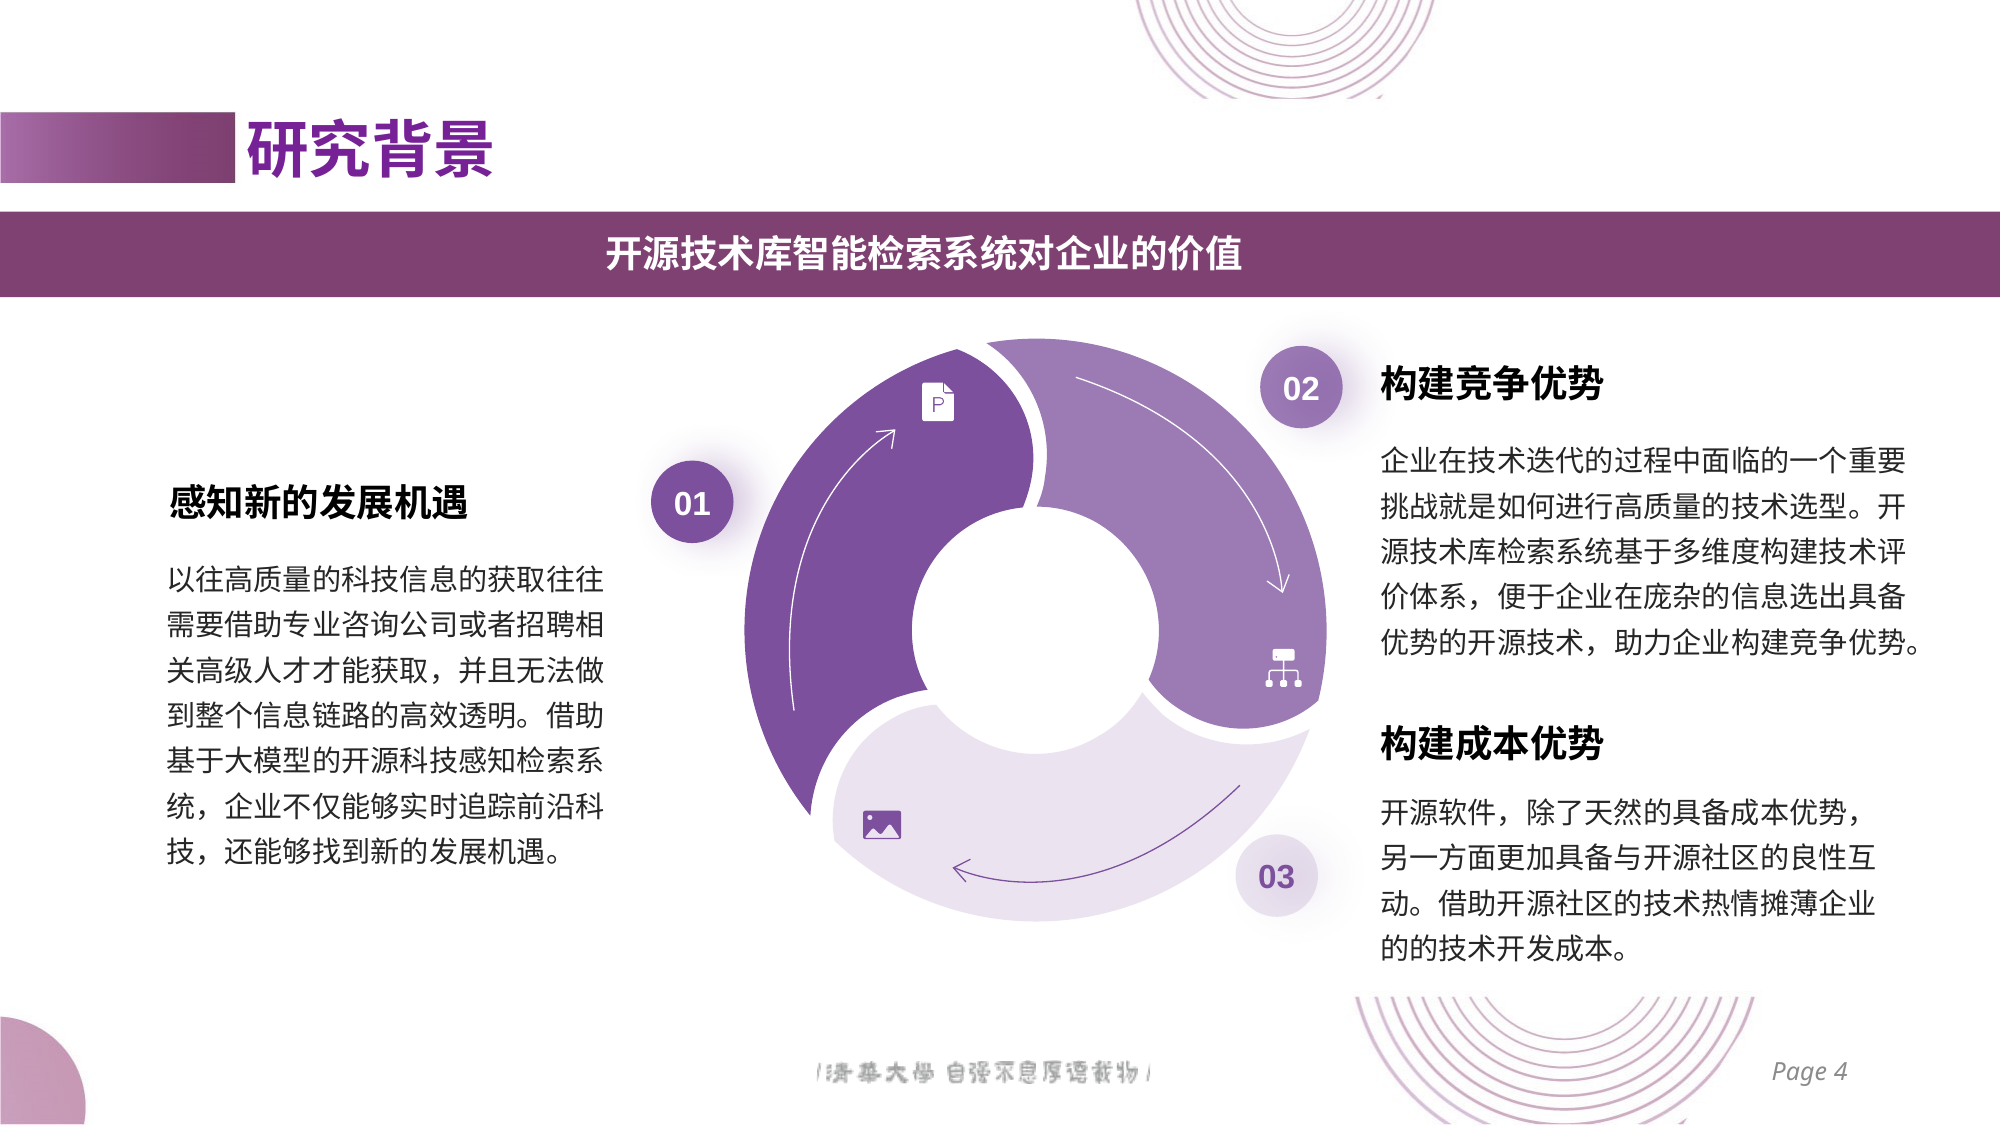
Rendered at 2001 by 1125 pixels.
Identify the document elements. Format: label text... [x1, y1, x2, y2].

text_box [986, 331, 1349, 739]
text_box [0, 211, 2000, 298]
slide_number Page 4 [1412, 1042, 1863, 1103]
text_box 构建竞争优势 [1361, 358, 1789, 407]
text_box 构建成本优势 [1361, 717, 1789, 767]
text_box 开源技术库智能检索系统对企业的价值 [589, 227, 1348, 303]
text_box 03 [1310, 849, 1320, 902]
text_box 01 [649, 459, 735, 545]
text_box 感知新的发展机遇 [151, 477, 579, 526]
picture [0, 0, 2001, 1125]
title 研究背景 [231, 106, 1153, 198]
text_box 以往高质量的科技信息的获取往往需要借助专业咨询公司或者招聘相关高级人才才能获取，并且无法做到整个信息链路的高效透明。借助基于大模型的开源科技感知检索系统，企业不仅能够实时追踪前沿科技，还能够找到新的发展机遇。 [147, 532, 633, 1067]
text_box 开源软件，除了天然的具备成本优势，另一方面更加具备与开源社区的良性互动。借助开源社区的技术热情摊薄企业的的技术开发成本。 [1361, 765, 1902, 914]
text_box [744, 349, 986, 816]
text_box 企业在技术迭代的过程中面临的一个重要挑战就是如何进行高质量的技术选型。开源技术库检索系统基于多维度构建技术评价体系，便于企业在庞杂的信息选出具备优势的开源技术，助力企业构建竞争优势。 [1361, 413, 1932, 810]
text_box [826, 692, 1310, 949]
